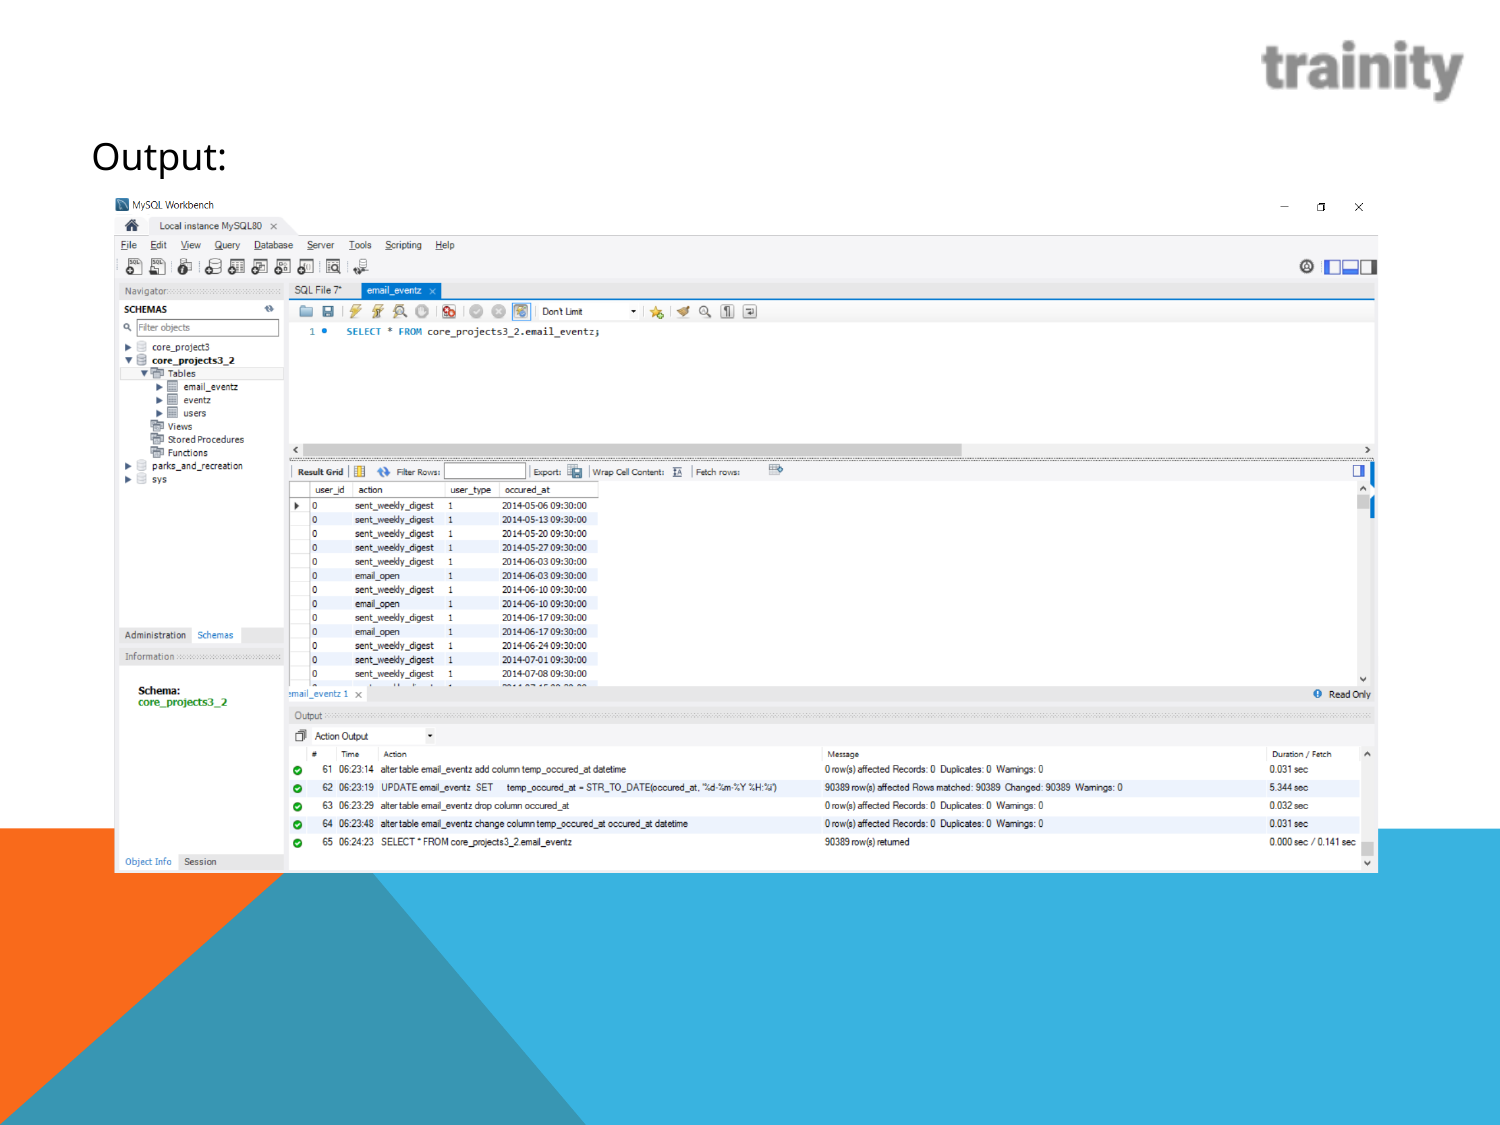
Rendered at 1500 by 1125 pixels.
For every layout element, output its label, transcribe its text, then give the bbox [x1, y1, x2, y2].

text_box Output: [76, 125, 384, 186]
picture [114, 195, 1379, 874]
picture [1245, 31, 1481, 111]
